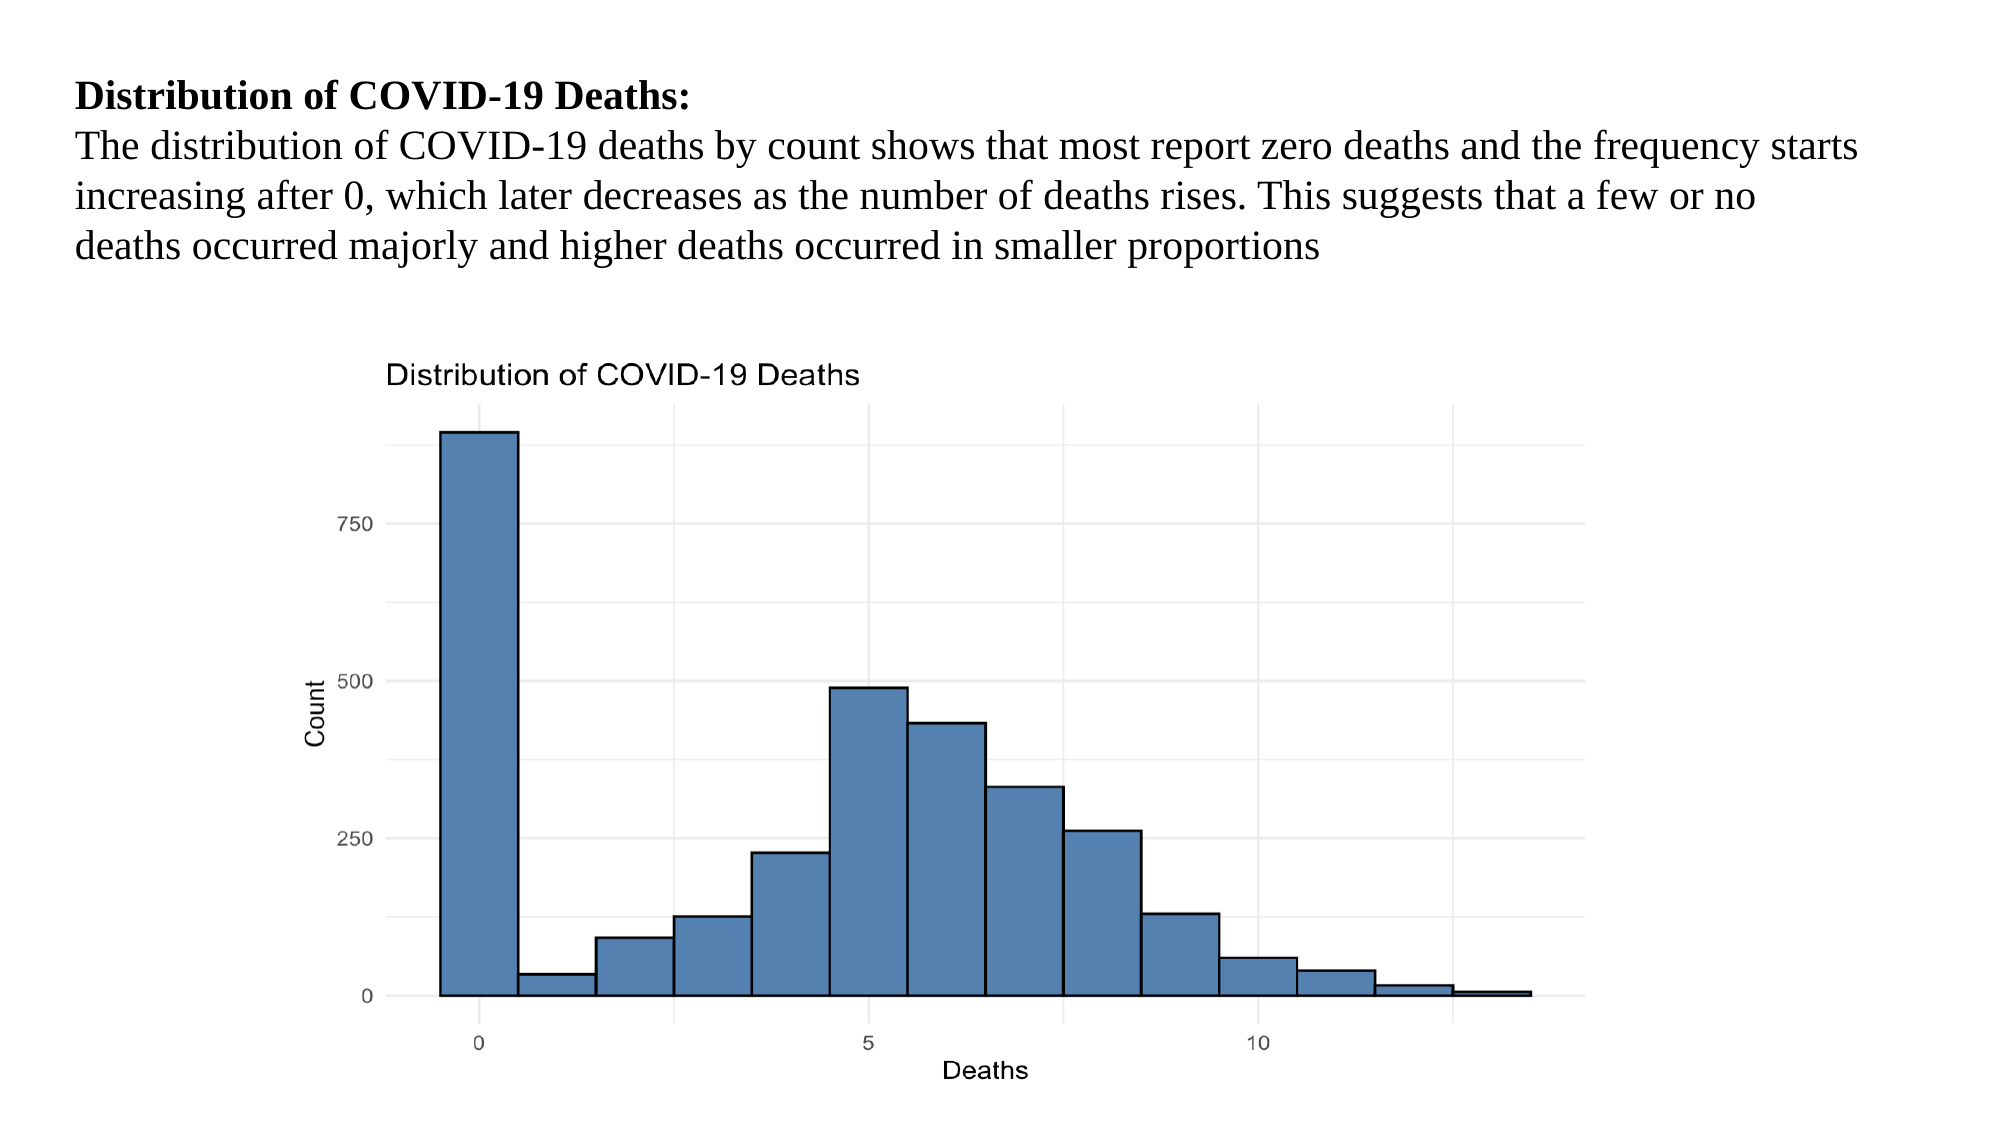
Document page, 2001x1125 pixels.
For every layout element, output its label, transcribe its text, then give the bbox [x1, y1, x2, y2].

text_box Distribution of COVID-19 Deaths: The distribution of COVID-19 deaths by count shows that most report zero deaths and the frequency starts increasing after 0, which later decreases as the number of deaths rises. This suggests that a few or no deaths occurred majorly and higher deaths occurred in smaller proportions [59, 59, 1880, 275]
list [288, 333, 1675, 1091]
